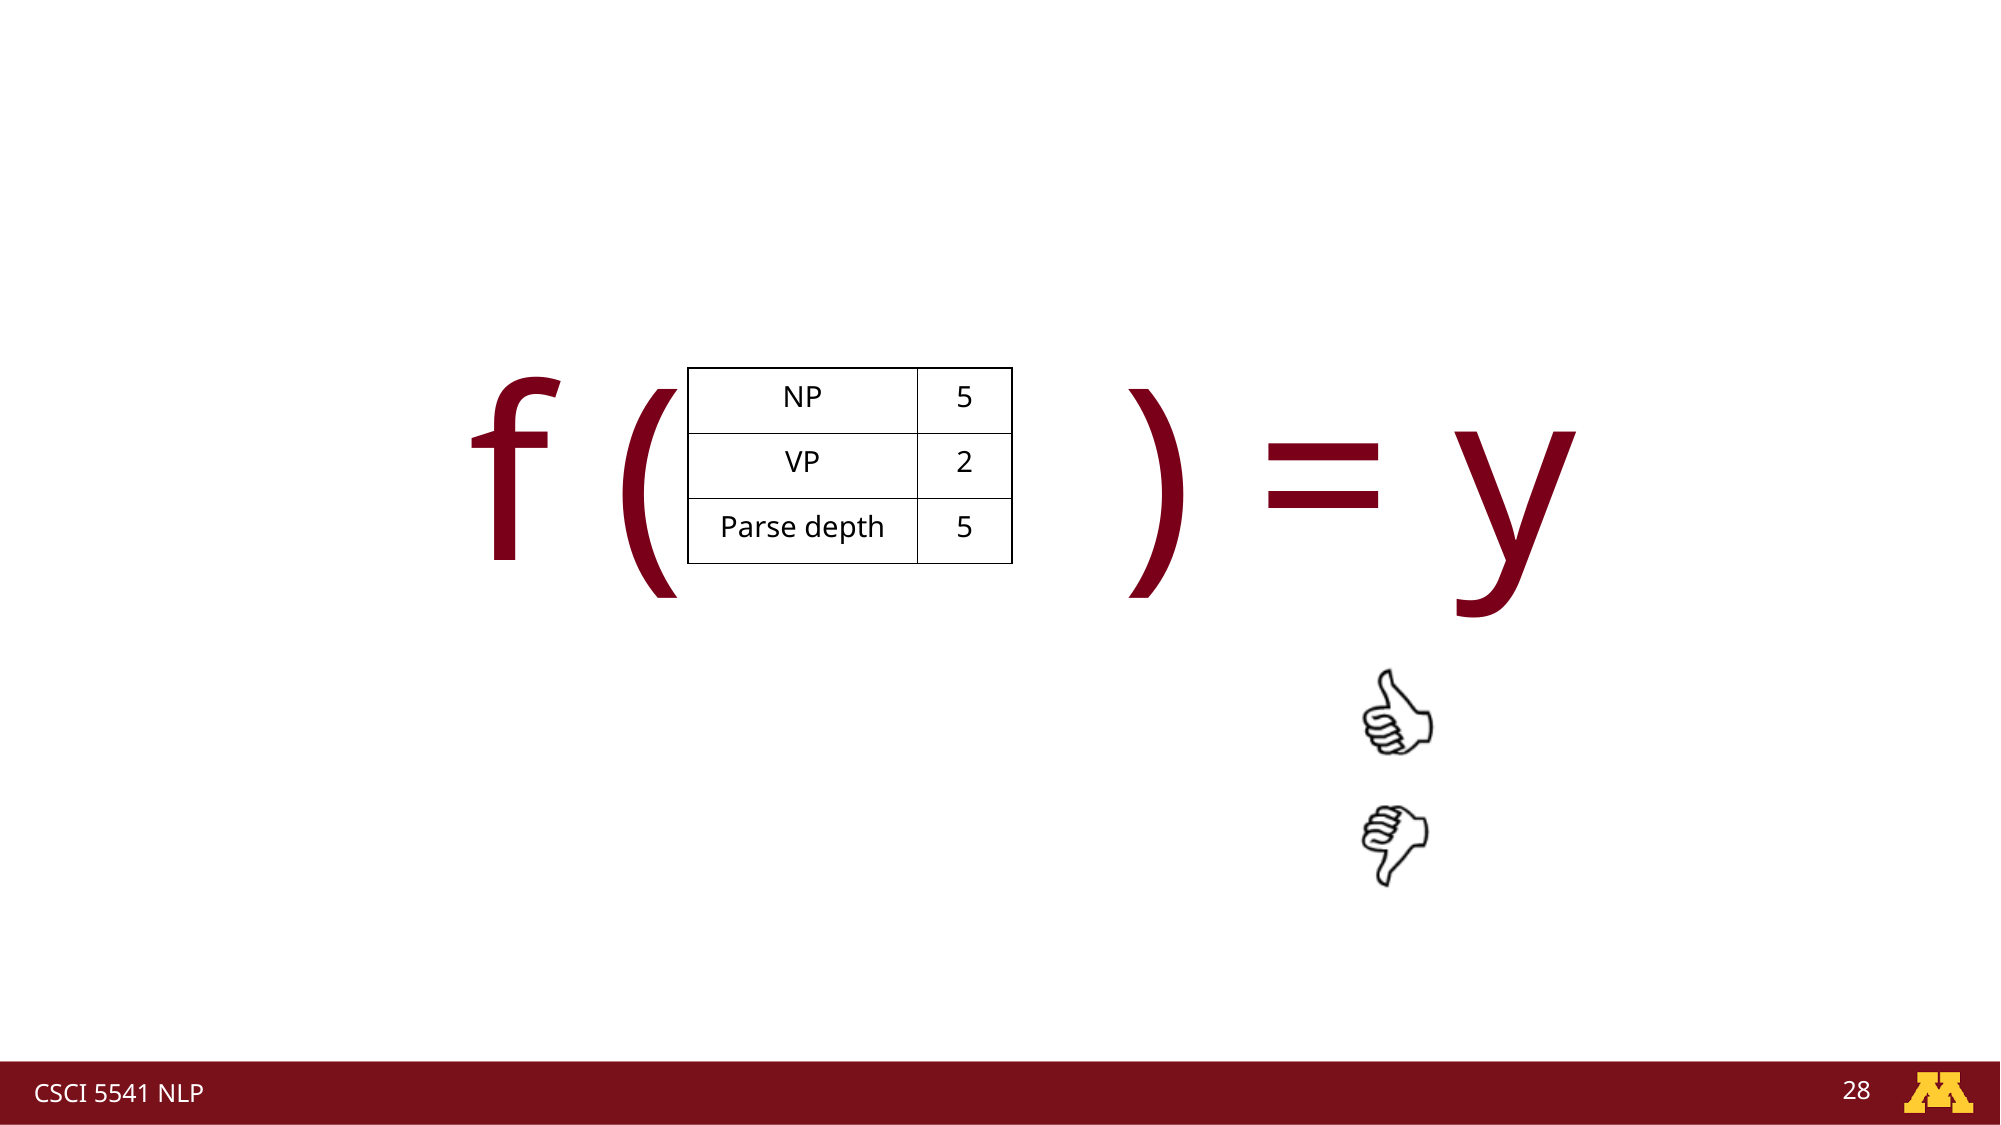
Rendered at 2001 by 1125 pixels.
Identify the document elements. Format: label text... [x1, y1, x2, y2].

table_cell Parse depth [689, 499, 917, 563]
table_cell 2 [918, 434, 1011, 498]
table_header 5 [918, 369, 1011, 433]
text_box f ( ) = y [453, 313, 1909, 616]
picture [1328, 649, 1488, 925]
slide_number 28 [1751, 1061, 1886, 1122]
table_cell 5 [918, 499, 1011, 563]
picture [0, 1061, 2000, 1125]
table_header NP [689, 369, 917, 433]
table_cell VP [689, 434, 917, 498]
